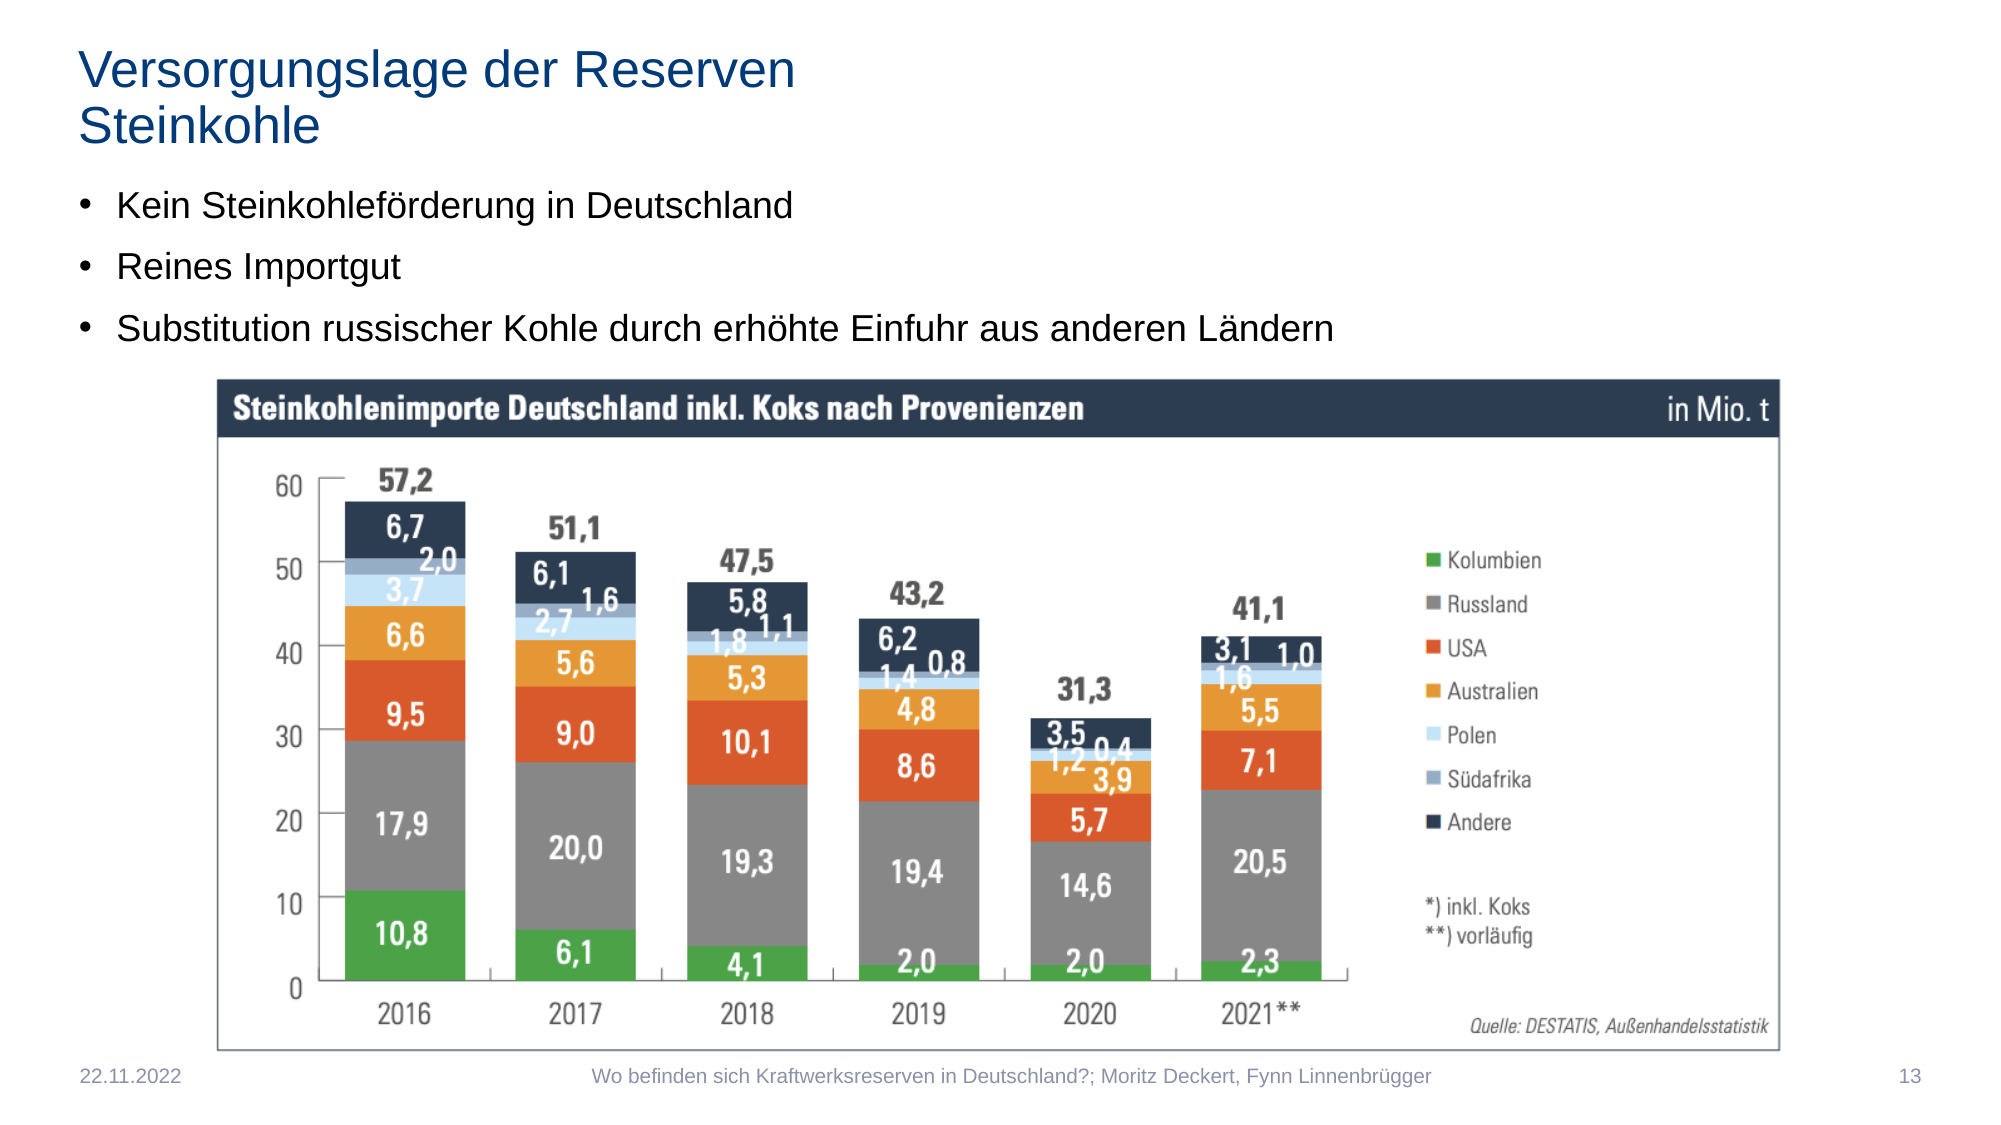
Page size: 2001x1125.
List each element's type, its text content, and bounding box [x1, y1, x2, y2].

title Versorgungslage der Reserven Steinkohle [78, 42, 1922, 161]
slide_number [79, 1063, 273, 1094]
footer Wo befinden sich Kraftwerksreserven in Deutschland?; Moritz Deckert, Fynn Linnenbrügger [288, 1063, 1736, 1094]
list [216, 377, 1783, 1052]
list Kein Steinkohleförderung in Deutschland Reines Importgut Substitution russischer Kohle durch erhöhte Einfuhr aus anderen Ländern [78, 186, 1922, 366]
slide_number 13 [1744, 1063, 1922, 1094]
